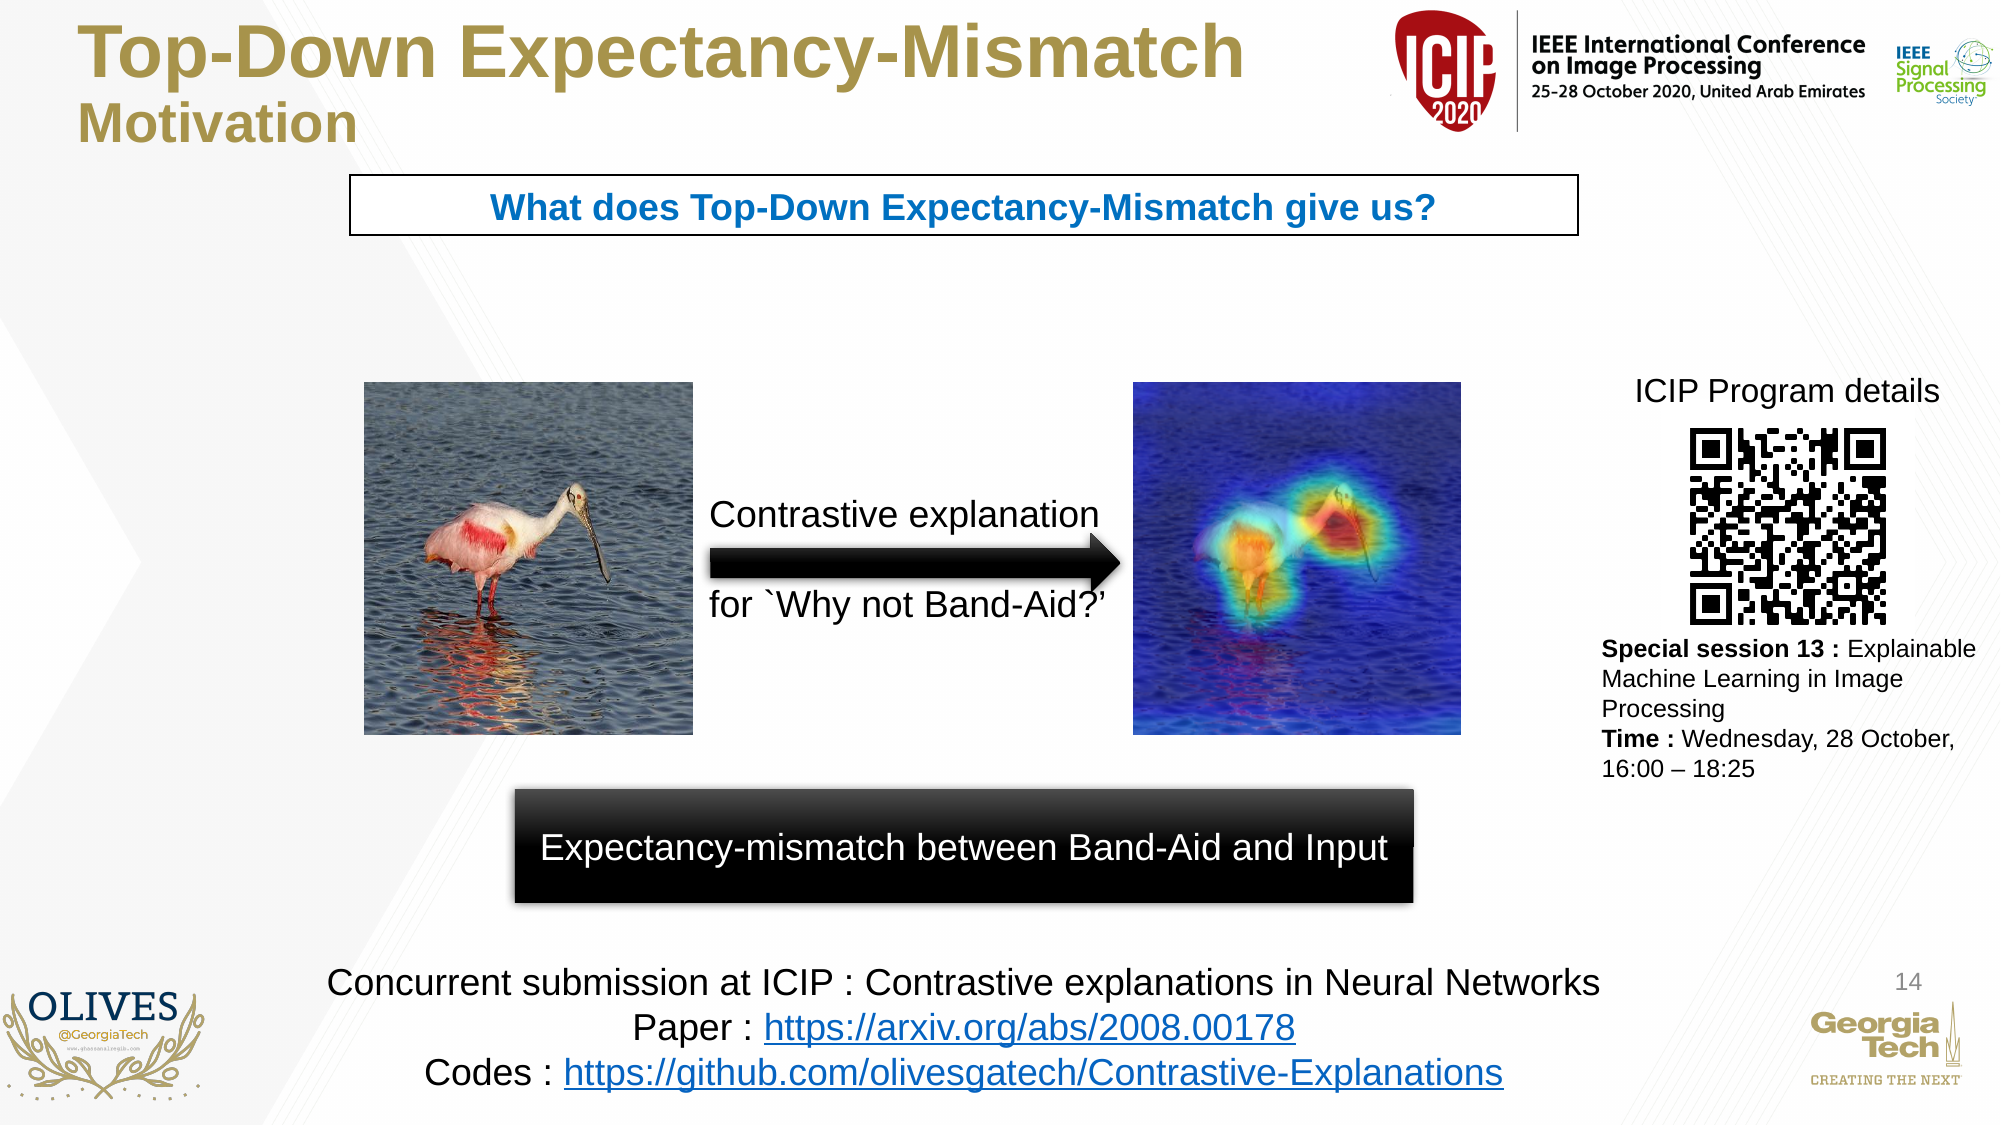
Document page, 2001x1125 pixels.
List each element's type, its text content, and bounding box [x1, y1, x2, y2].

text_box ICIP Program details [1619, 362, 1957, 417]
text_box Special session 13 : Explainable Machine Learning in Image Processing Time : Wednesday, 28 October, 16:00 – 18:25 [1586, 625, 2000, 790]
slide_number 14 [1617, 950, 1938, 1011]
text_box Concurrent submission at ICIP : Contrastive explanations in Neural Networks Paper : https://arxiv.org/abs/2008.00178 Codes : https://github.com/olivesgatech/Contrastive-Explanations [311, 950, 1617, 1101]
title Top-Down Expectancy-Mismatch Motivation [62, 0, 1391, 167]
text_box Contrastive explanation for `Why not Band-Aid?’ [694, 482, 1122, 633]
text_box Expectancy-mismatch between Band-Aid and Input [514, 789, 1414, 903]
text_box What does Top-Down Expectancy-Mismatch give us? [349, 174, 1579, 236]
picture [0, 0, 2001, 1125]
